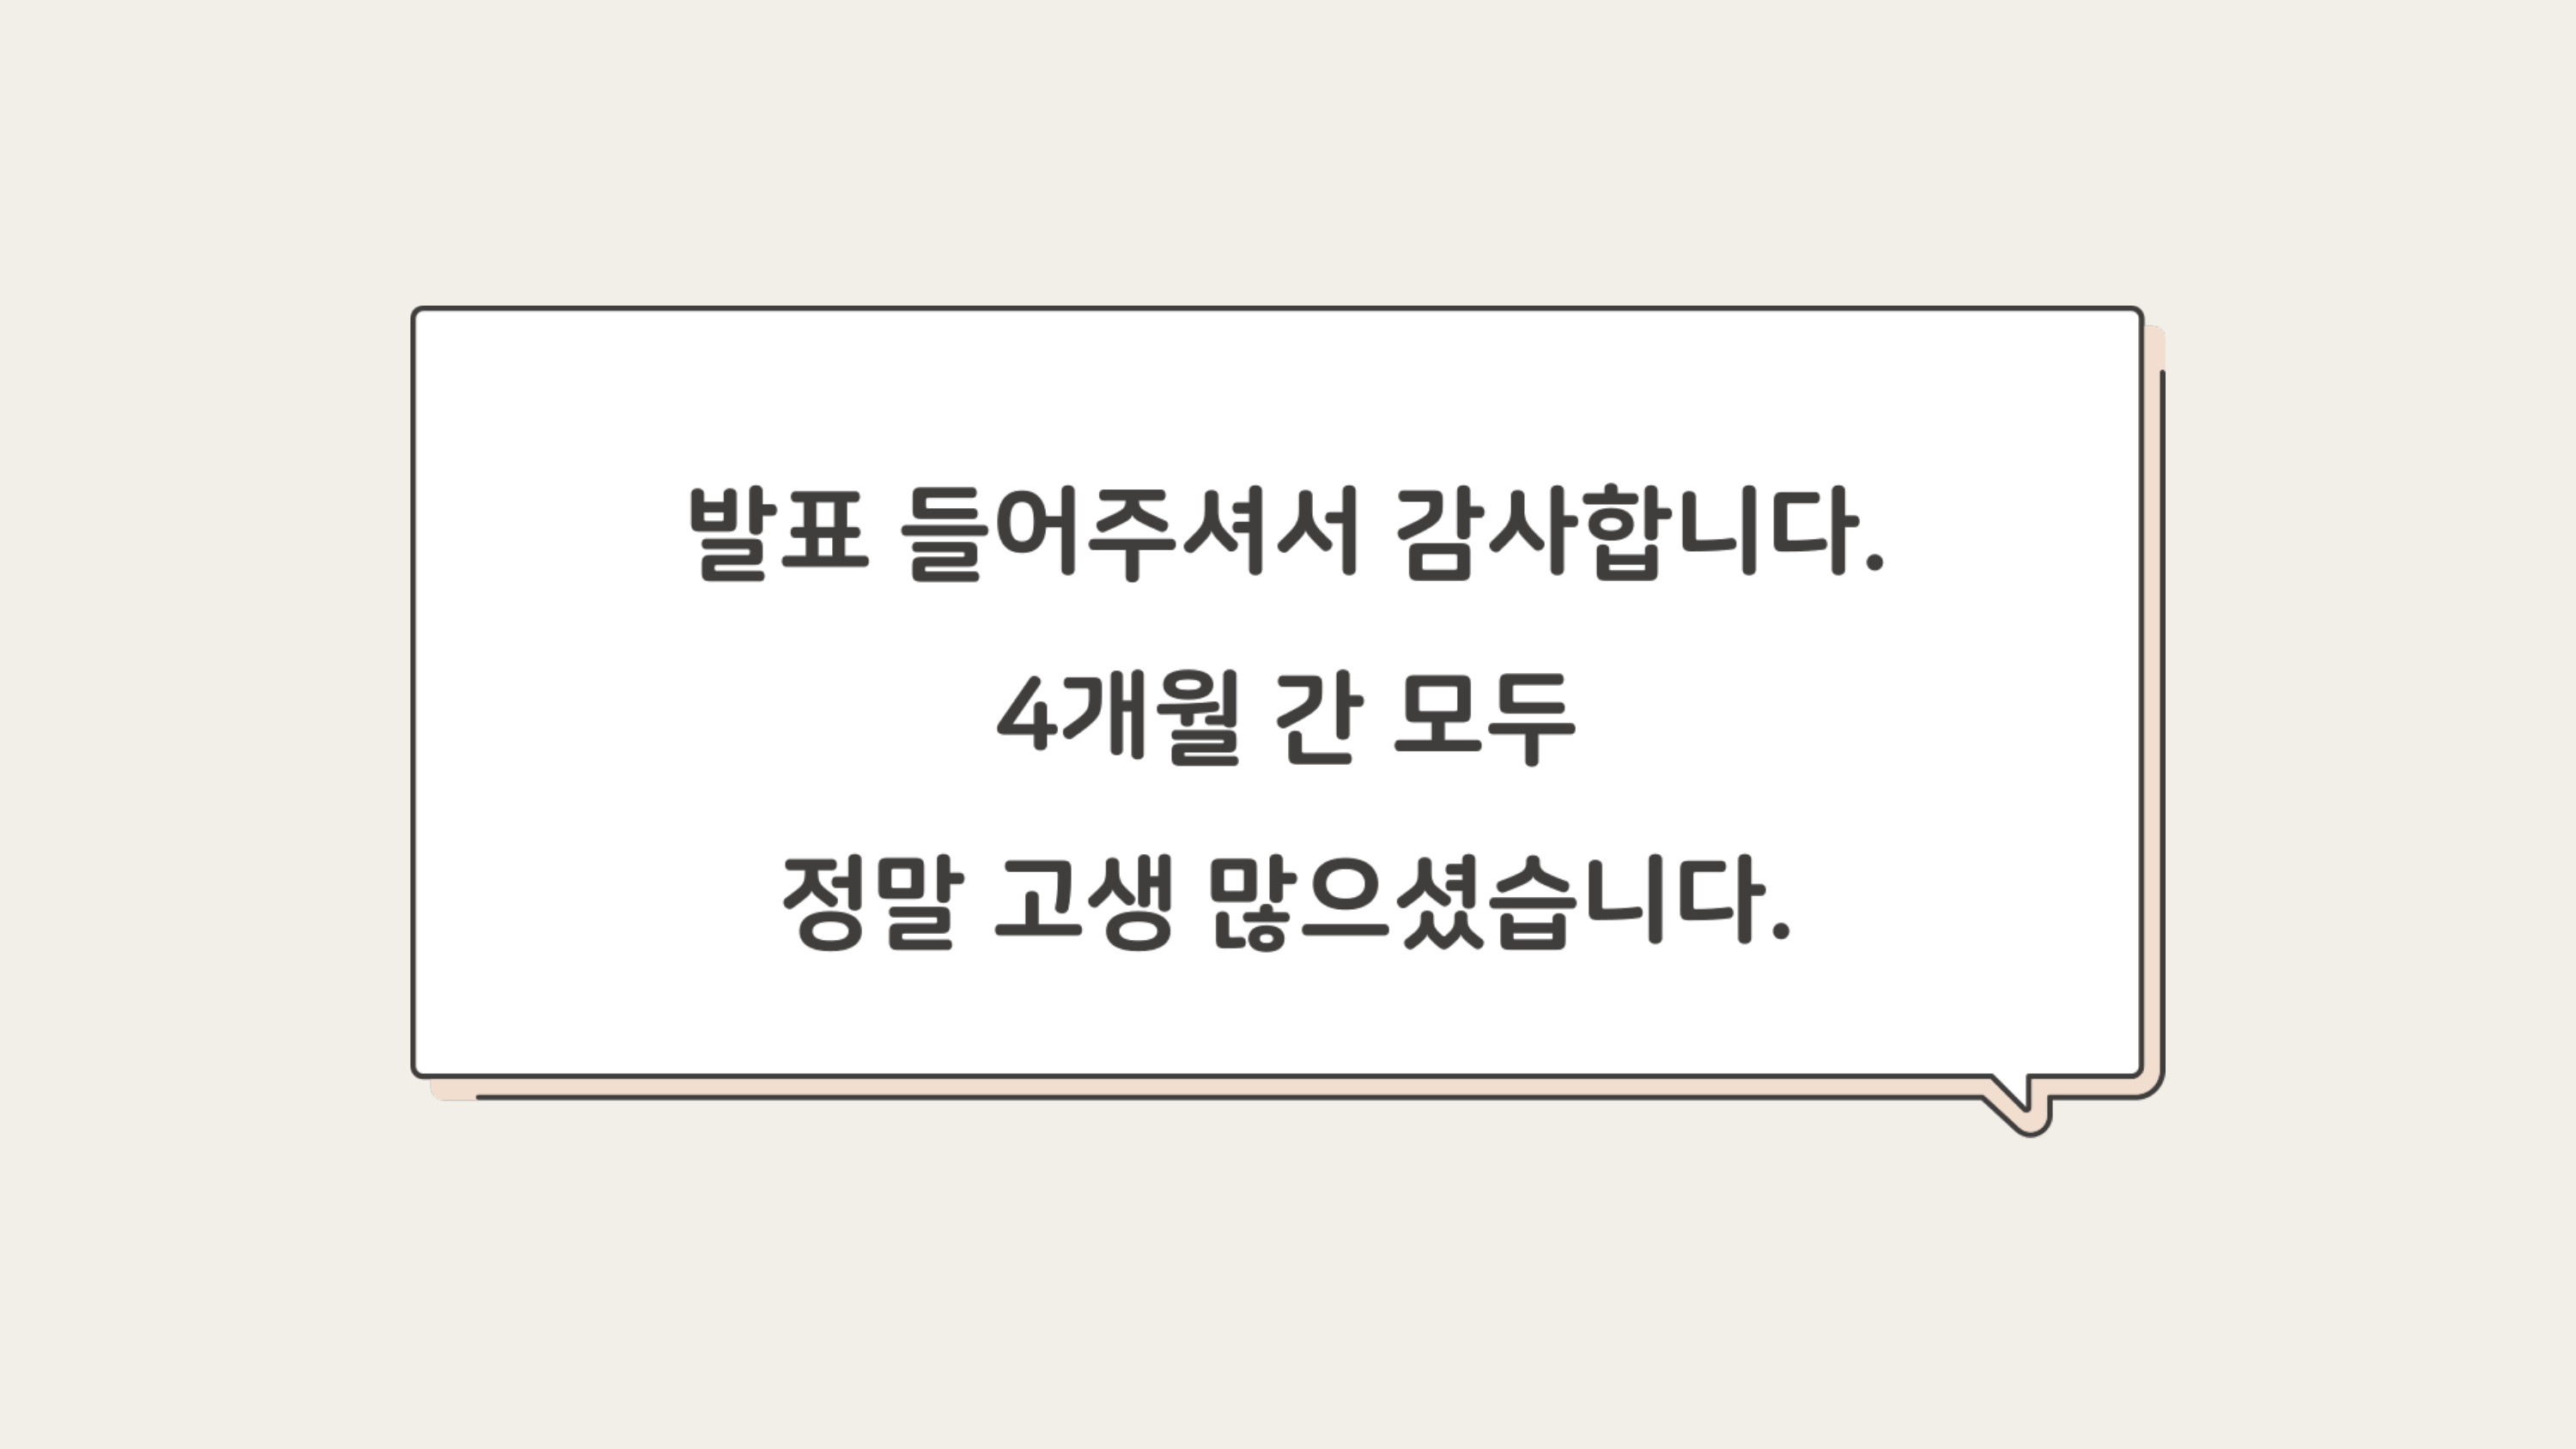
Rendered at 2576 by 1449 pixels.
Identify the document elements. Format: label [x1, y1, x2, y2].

text_box [410, 306, 2166, 1138]
picture [483, 421, 2075, 1068]
